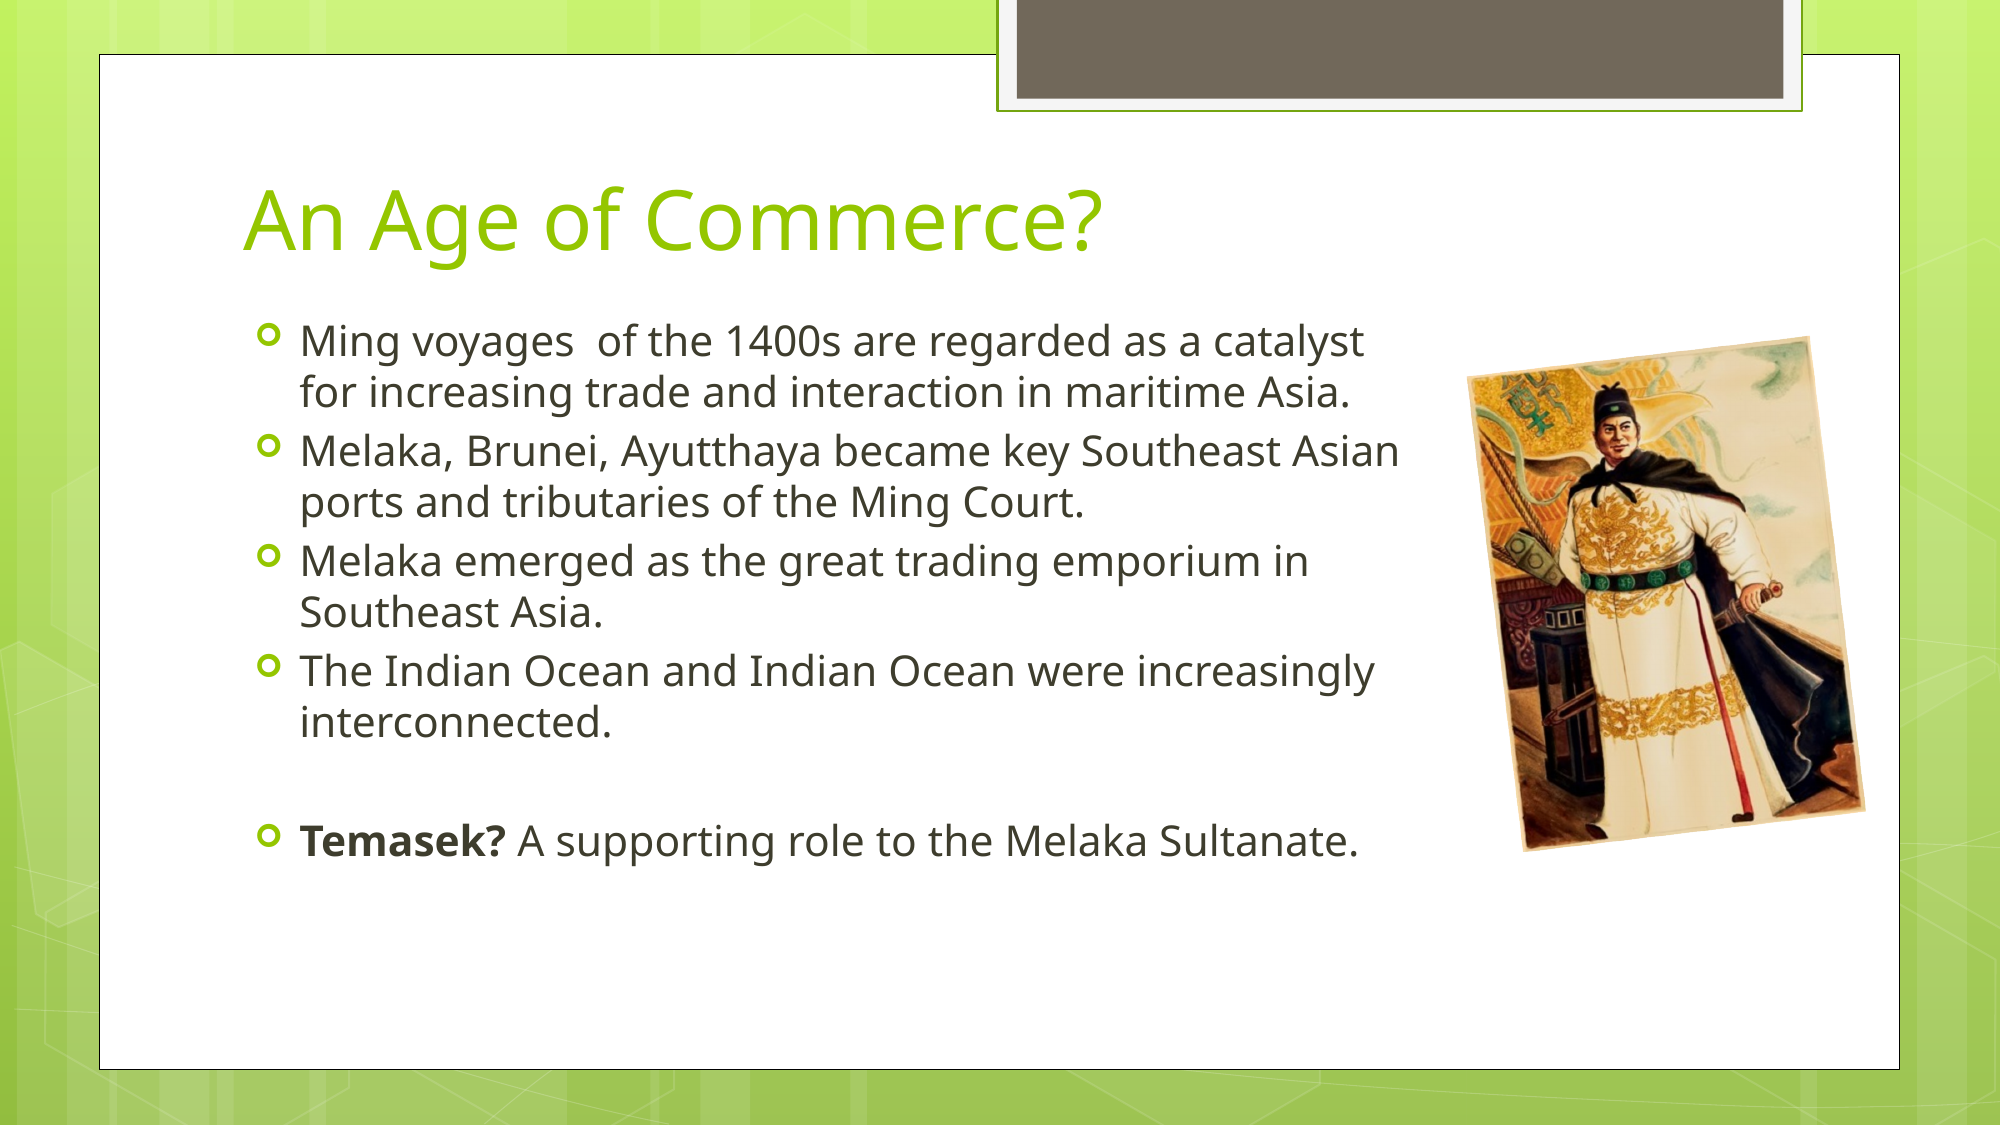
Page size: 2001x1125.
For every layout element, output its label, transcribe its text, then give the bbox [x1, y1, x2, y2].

list Ming voyages of the 1400s are regarded as a catalyst for increasing trade and interaction in maritime Asia. Melaka, Brunei, Ayutthaya became key Southeast Asian ports and tributaries of the Ming Court. Melaka emerged as the great trading emporium in Southeast Asia. The Indian Ocean and Indian Ocean were increasingly interconnected. Temasek? A supporting role to the Melaka Sultanate. [228, 306, 1419, 882]
picture [1467, 336, 1865, 852]
title An Age of Commerce? [228, 87, 1765, 275]
